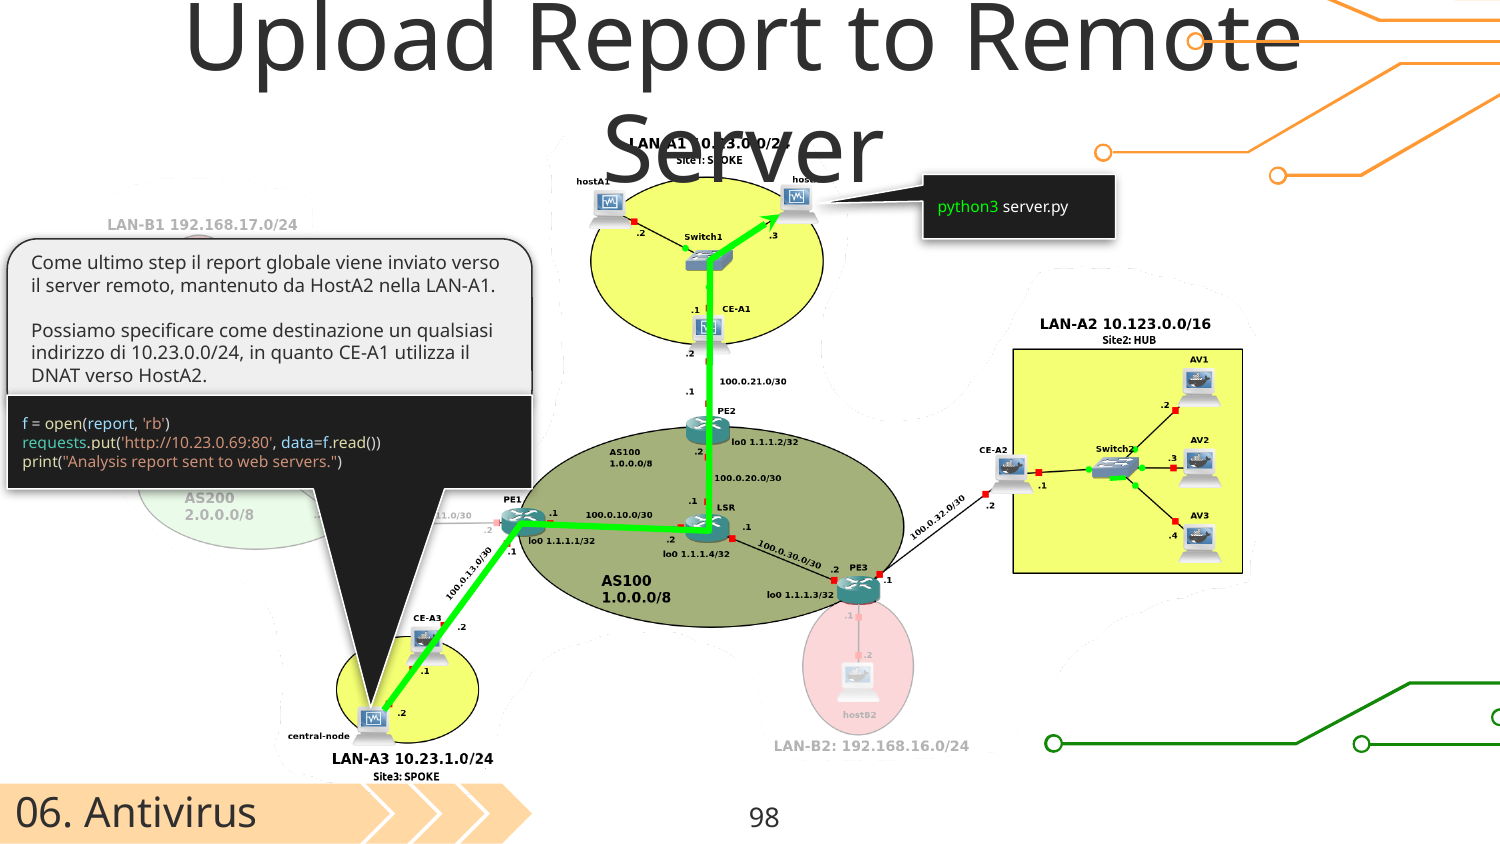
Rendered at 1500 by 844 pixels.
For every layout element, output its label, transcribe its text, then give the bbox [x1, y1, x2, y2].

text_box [922, 0, 1500, 186]
slide_number ‹#› [705, 807, 795, 844]
text_box f = open(report, 'rb') requests.put('http://10.23.0.69:80', data=f.read()) print("Analysis report sent to web servers.") [7, 395, 86, 489]
text_box Come ultimo step il report globale viene inviato verso il server remoto, mantenuto da HostA2 nella LAN-A1. Possiamo specificare come destinazione un qualsiasi indirizzo di 10.23.0.0/24, in quanto CE-A1 utilizza il DNAT verso HostA2. [7, 238, 86, 391]
picture [91, 118, 1257, 799]
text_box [0, 770, 533, 844]
title Upload Report to Remote Server [112, 42, 917, 117]
